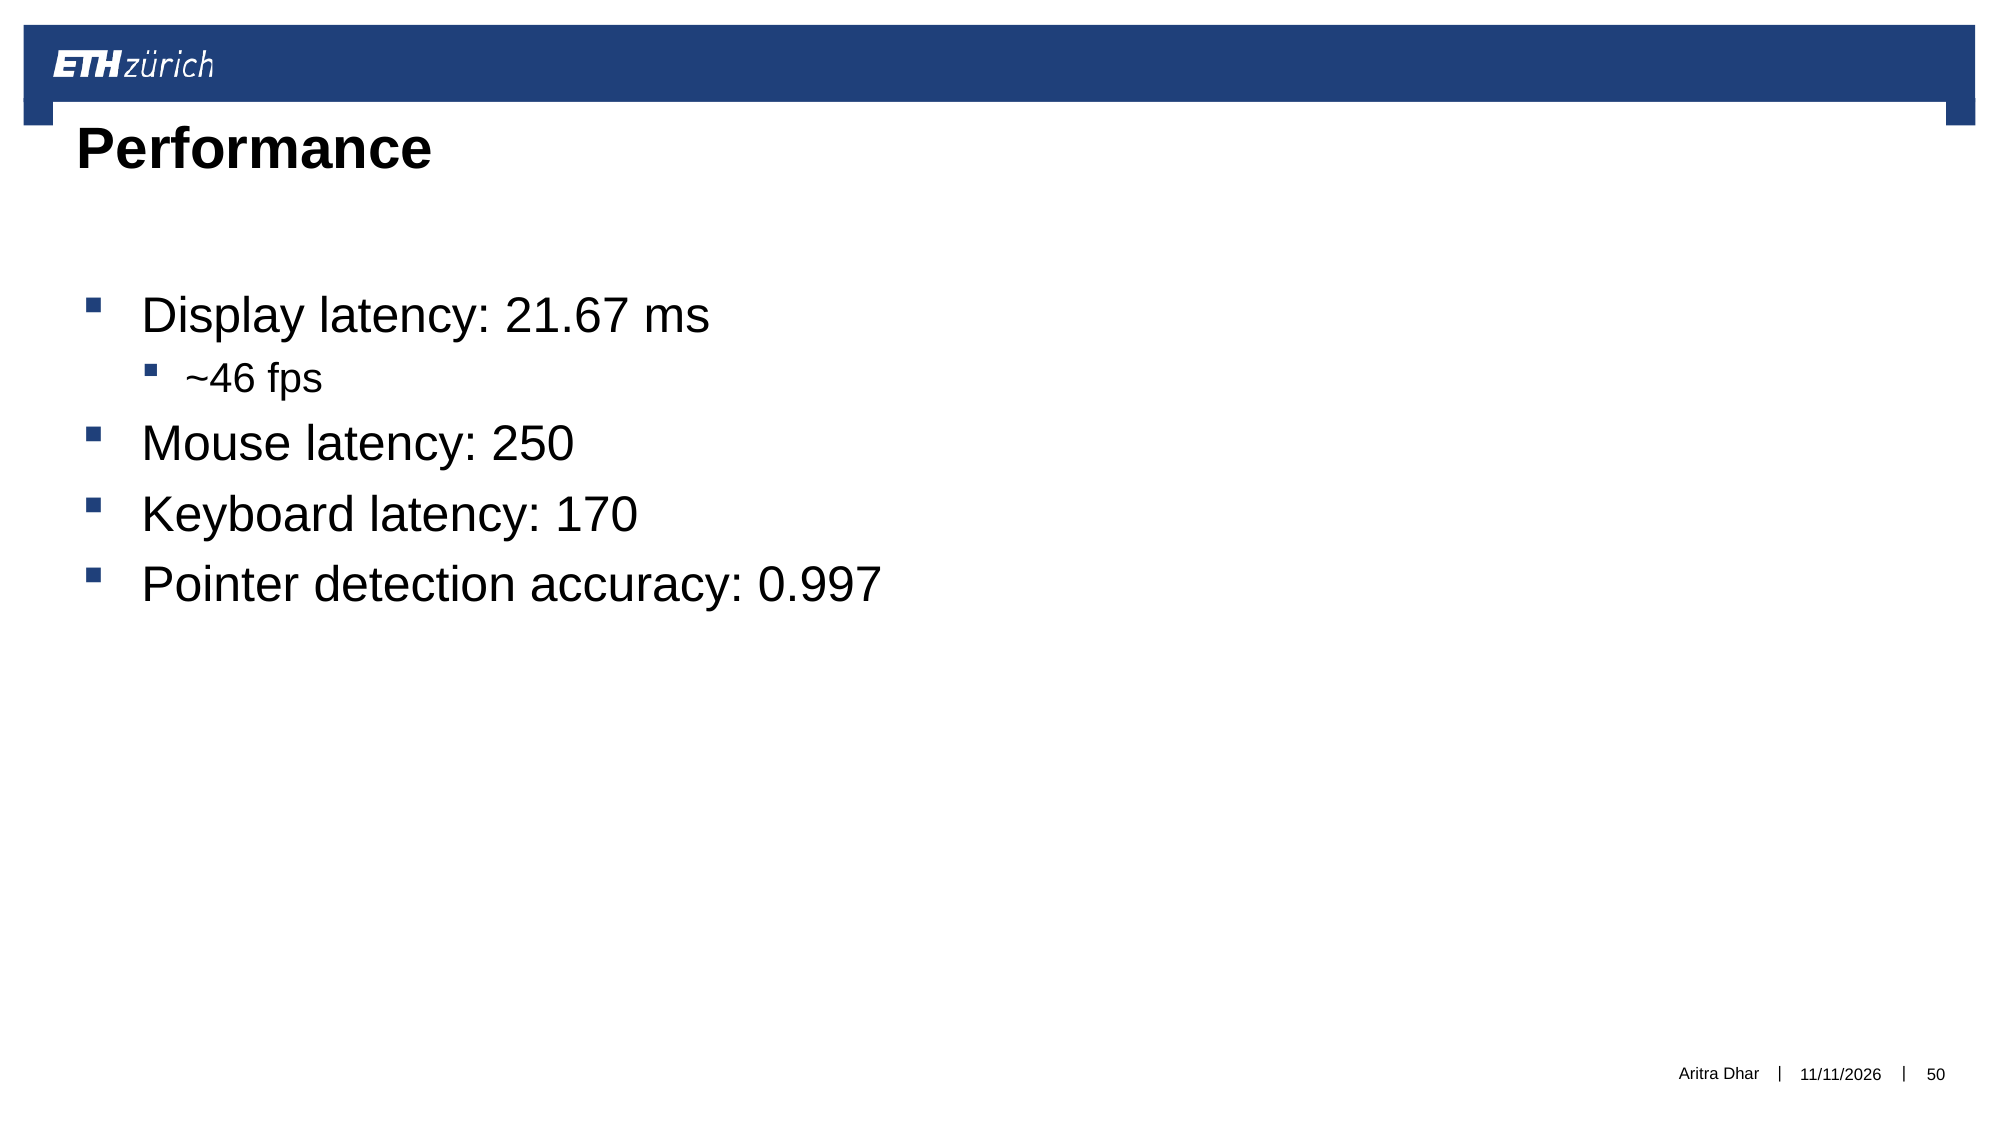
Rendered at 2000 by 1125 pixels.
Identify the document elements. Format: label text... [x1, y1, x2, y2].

title Performance [53, 101, 1946, 262]
footer Aritra Dhar [999, 1034, 1760, 1111]
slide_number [1790, 1034, 1892, 1112]
slide_number 50 [1906, 1034, 1966, 1112]
